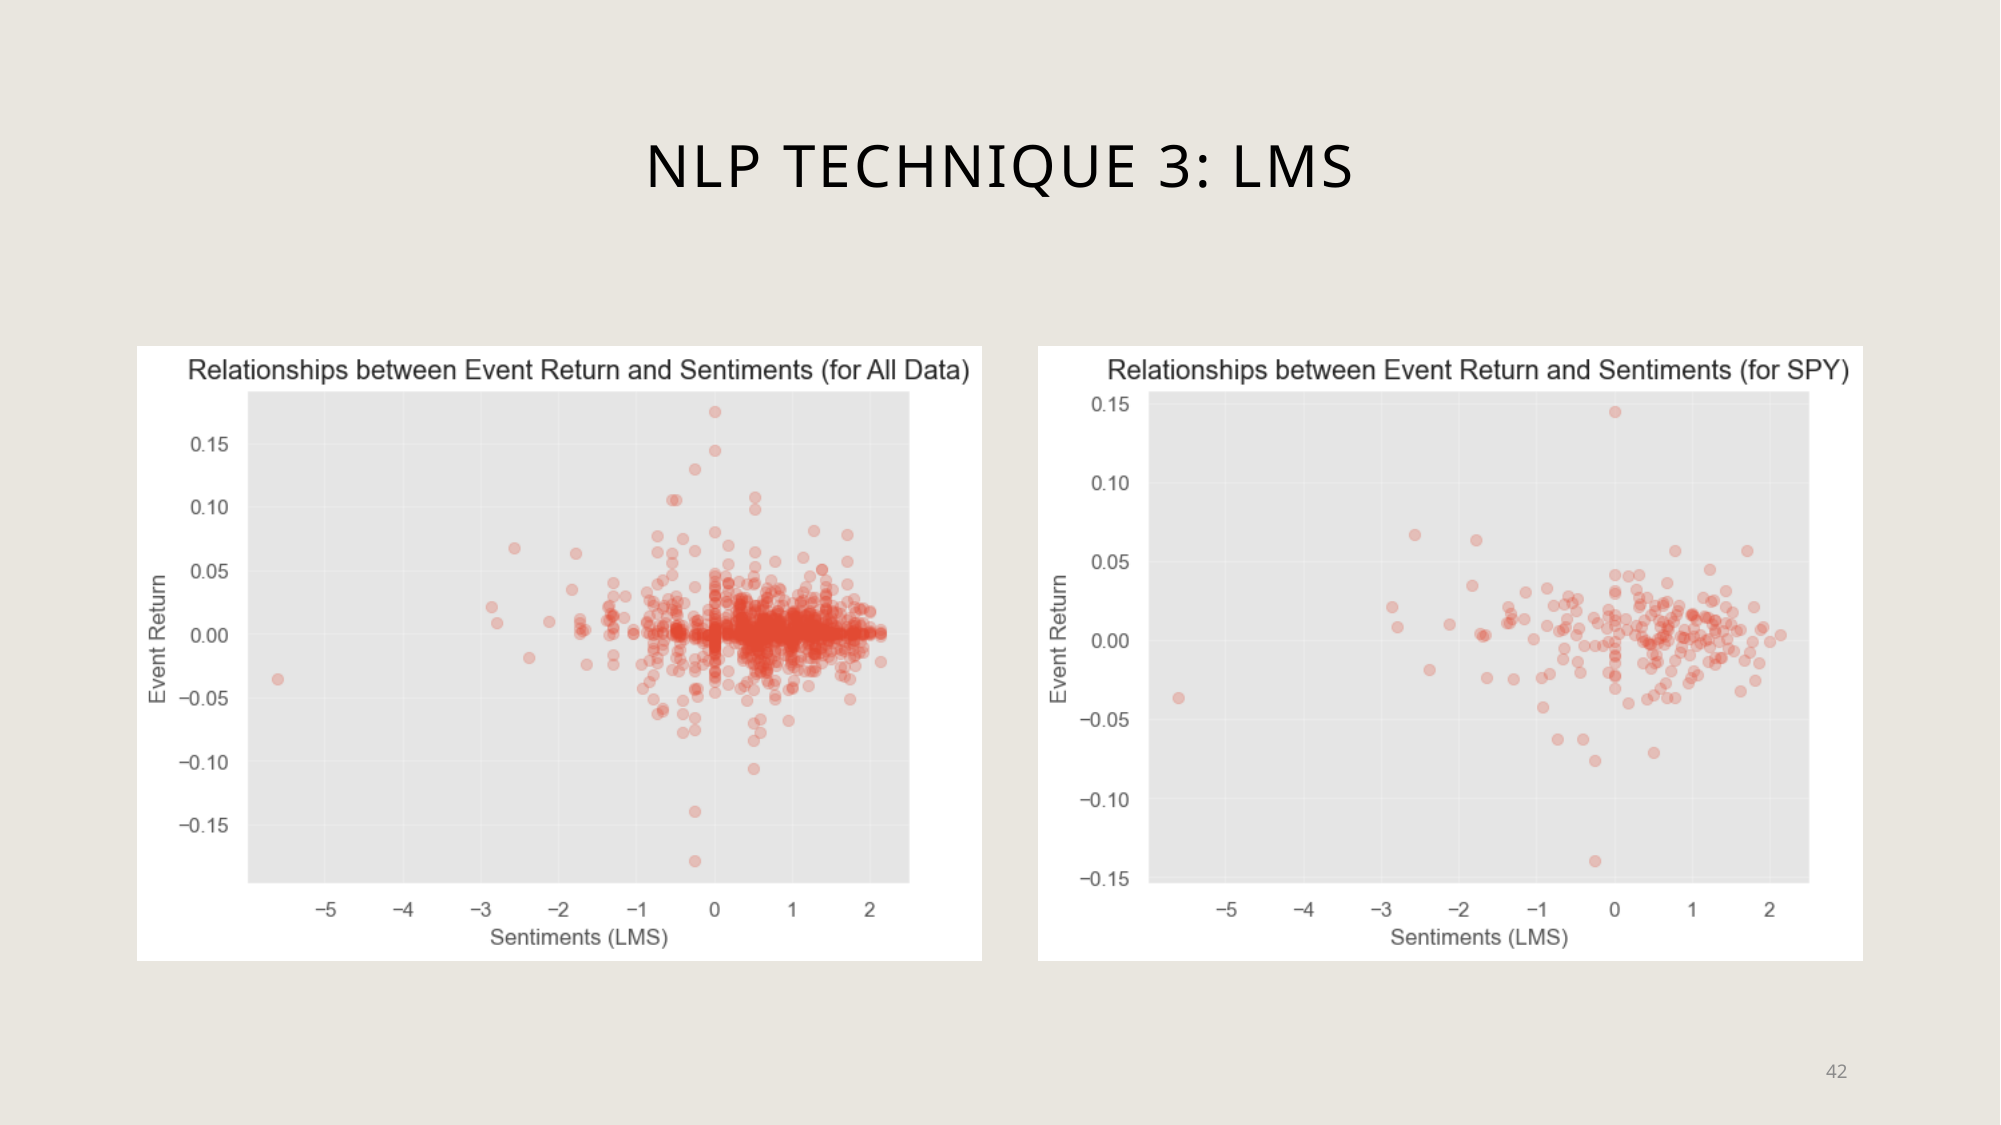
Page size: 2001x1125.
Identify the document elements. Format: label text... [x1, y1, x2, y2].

picture [1038, 346, 1863, 961]
picture [137, 346, 982, 961]
slide_number 42 [1412, 1042, 1863, 1103]
title NLP Technique 3: LMS [137, 59, 1863, 278]
